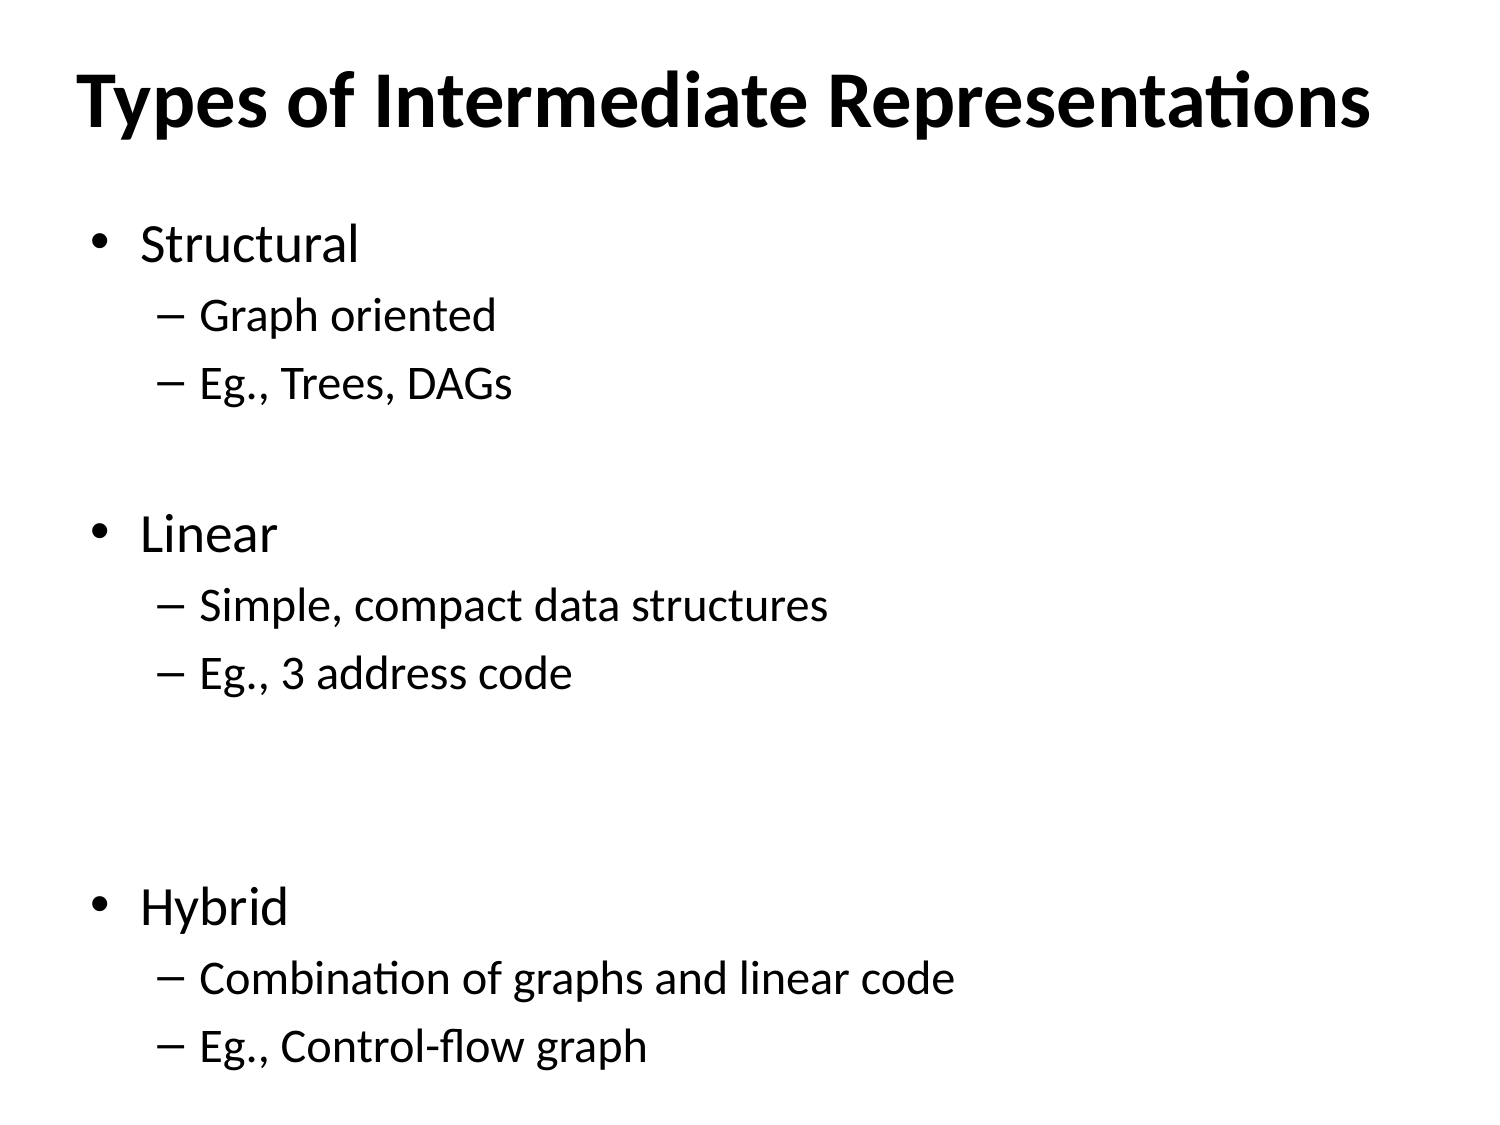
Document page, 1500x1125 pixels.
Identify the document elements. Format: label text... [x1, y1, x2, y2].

title Types of Intermediate Representations [24, 1, 1425, 190]
list Structural Graph oriented Eg., Trees, DAGs Linear Simple, compact data structures Eg., 3 address code Hybrid Combination of graphs and linear code Eg., Control-flow graph [75, 200, 1500, 1080]
